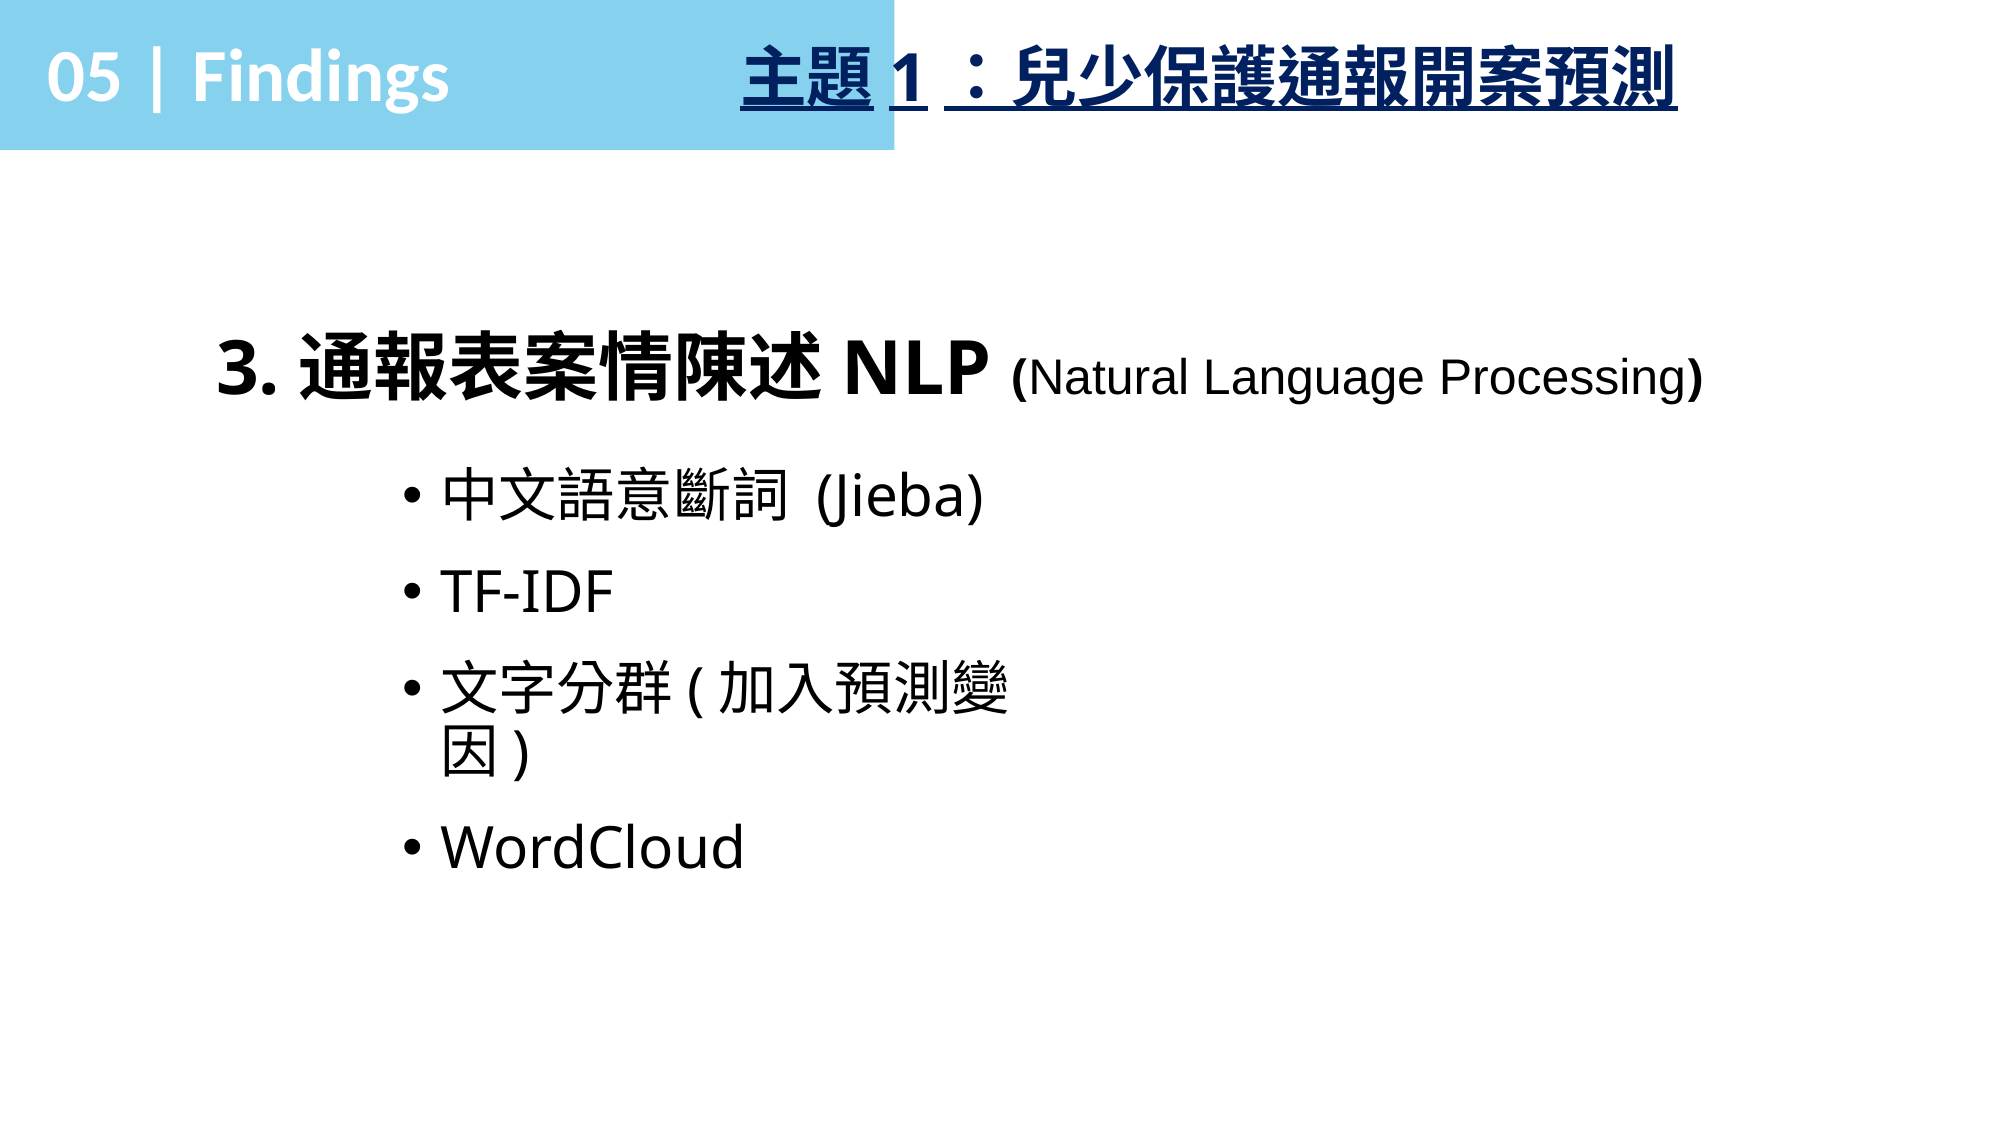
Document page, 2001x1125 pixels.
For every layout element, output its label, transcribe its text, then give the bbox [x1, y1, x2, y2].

text_box [0, 0, 895, 151]
text_box 中文語意斷詞 (Jieba) TF-IDF 文字分群(加入預測變因) WordCloud [387, 459, 1068, 818]
text_box 主題1：兒少保護通報開案預測 [725, 26, 2000, 122]
text_box 3.通報表案情陳述NLP (Natural Language Processing) [201, 284, 1858, 417]
text_box 05 | Findings [31, 4, 881, 139]
